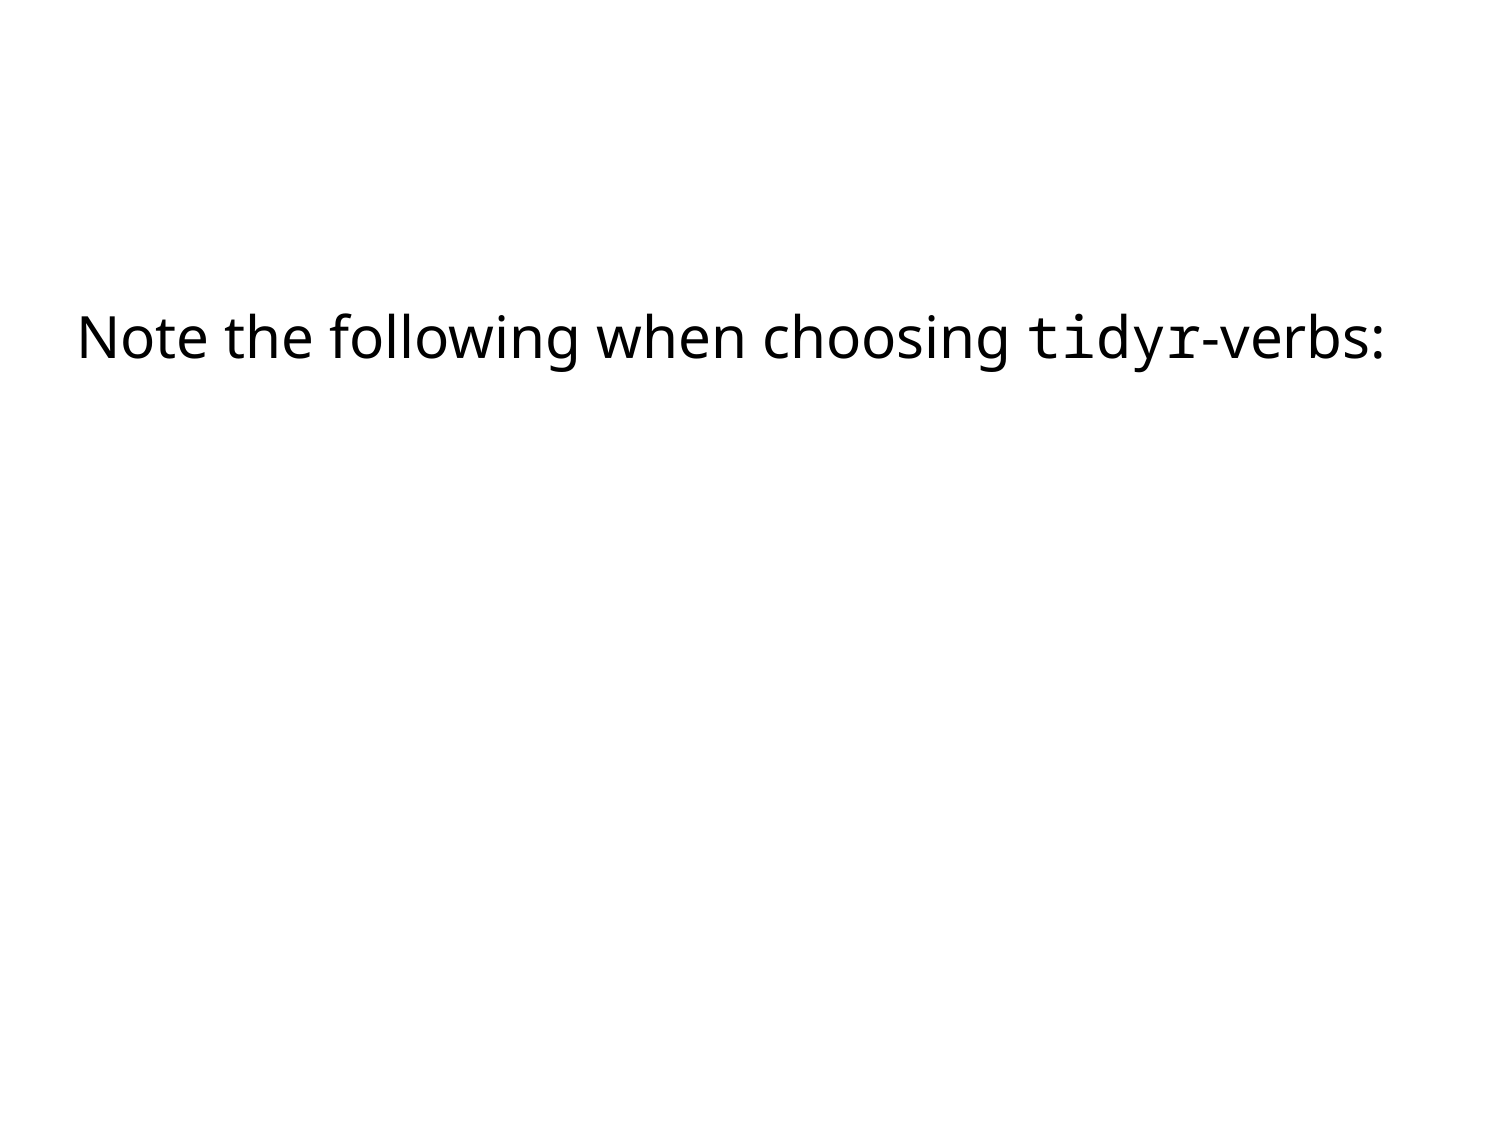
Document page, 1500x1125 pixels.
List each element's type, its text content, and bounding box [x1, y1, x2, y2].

text_box Note the following when choosing tidyr-verbs: [61, 292, 1471, 378]
